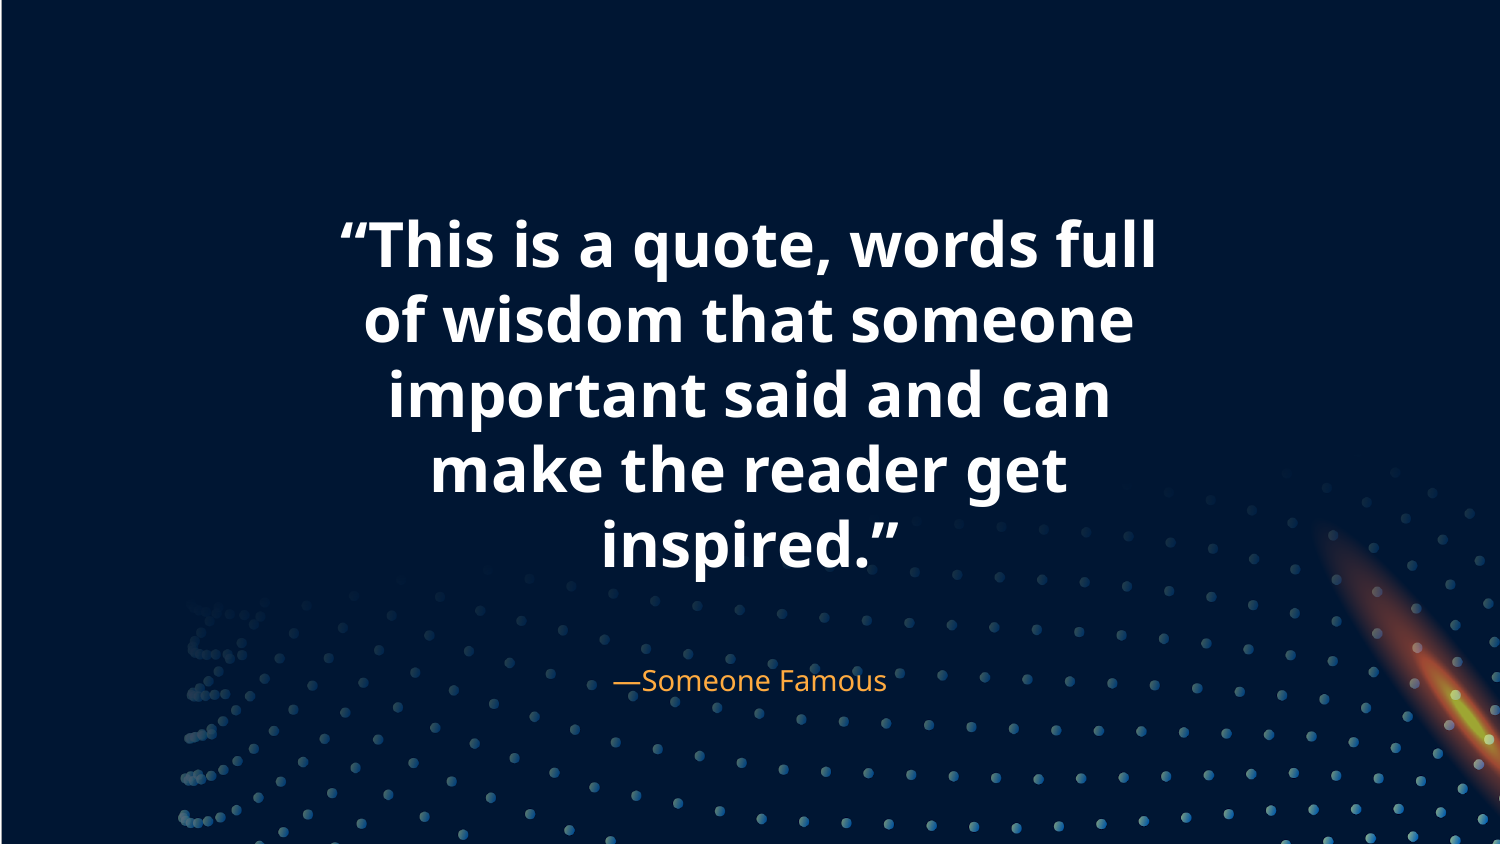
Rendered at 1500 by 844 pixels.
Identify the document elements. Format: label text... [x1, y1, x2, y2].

picture [0, 0, 1500, 844]
subtitle —Someone Famous [407, 647, 1093, 724]
title “This is a quote, words full of wisdom that someone important said and can make the reader get inspired.” [303, 189, 1197, 617]
